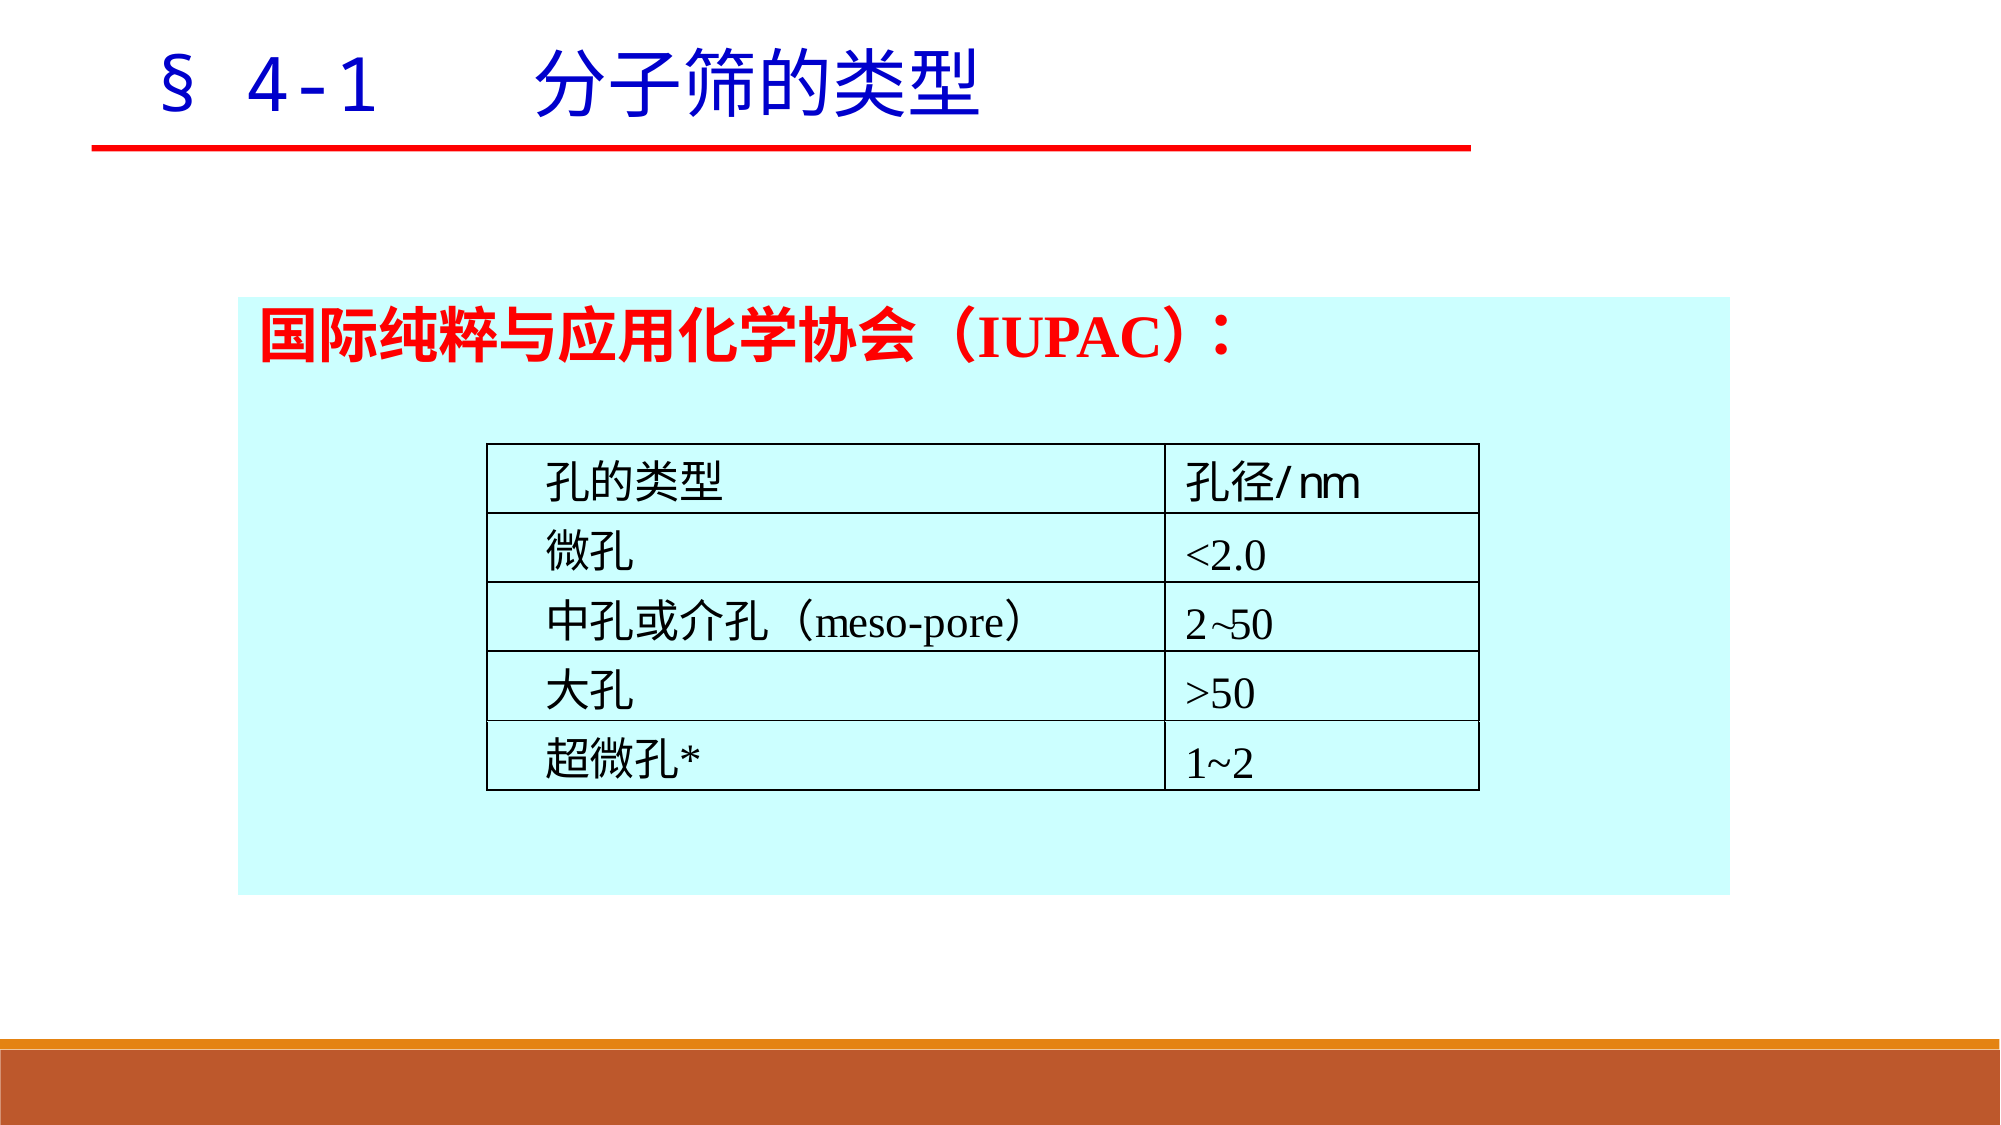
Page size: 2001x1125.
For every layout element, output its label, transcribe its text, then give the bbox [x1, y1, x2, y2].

text_box § 4-1 分子筛的类型 [140, 29, 1355, 135]
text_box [236, 296, 1731, 896]
